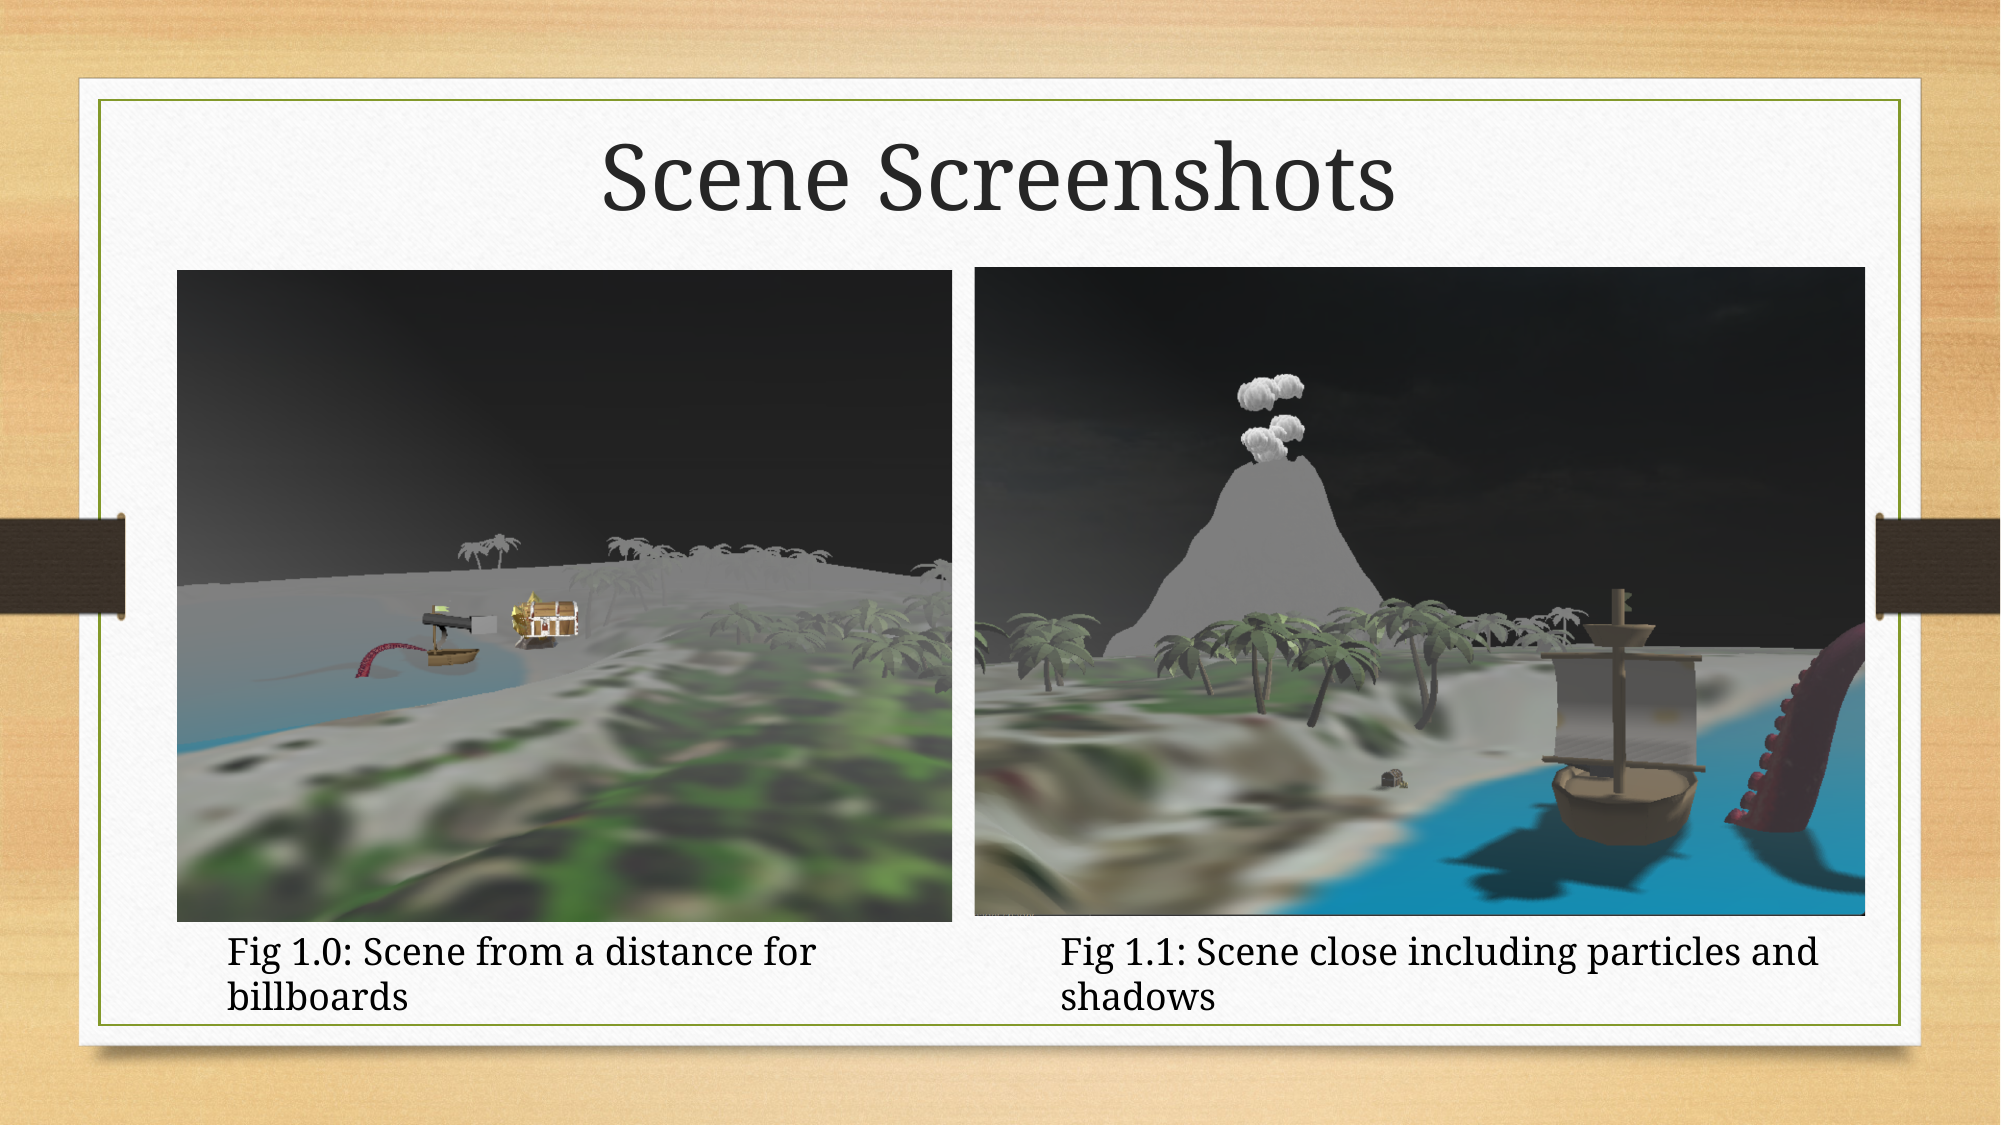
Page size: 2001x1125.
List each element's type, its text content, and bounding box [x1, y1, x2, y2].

text_box Fig 1.0: Scene from a distance for billboards [212, 921, 962, 1026]
text_box Fig 1.1: Scene close including particles and shadows [1045, 921, 1851, 1026]
picture [0, 0, 2001, 1125]
title Scene Screenshots [212, 67, 1788, 282]
